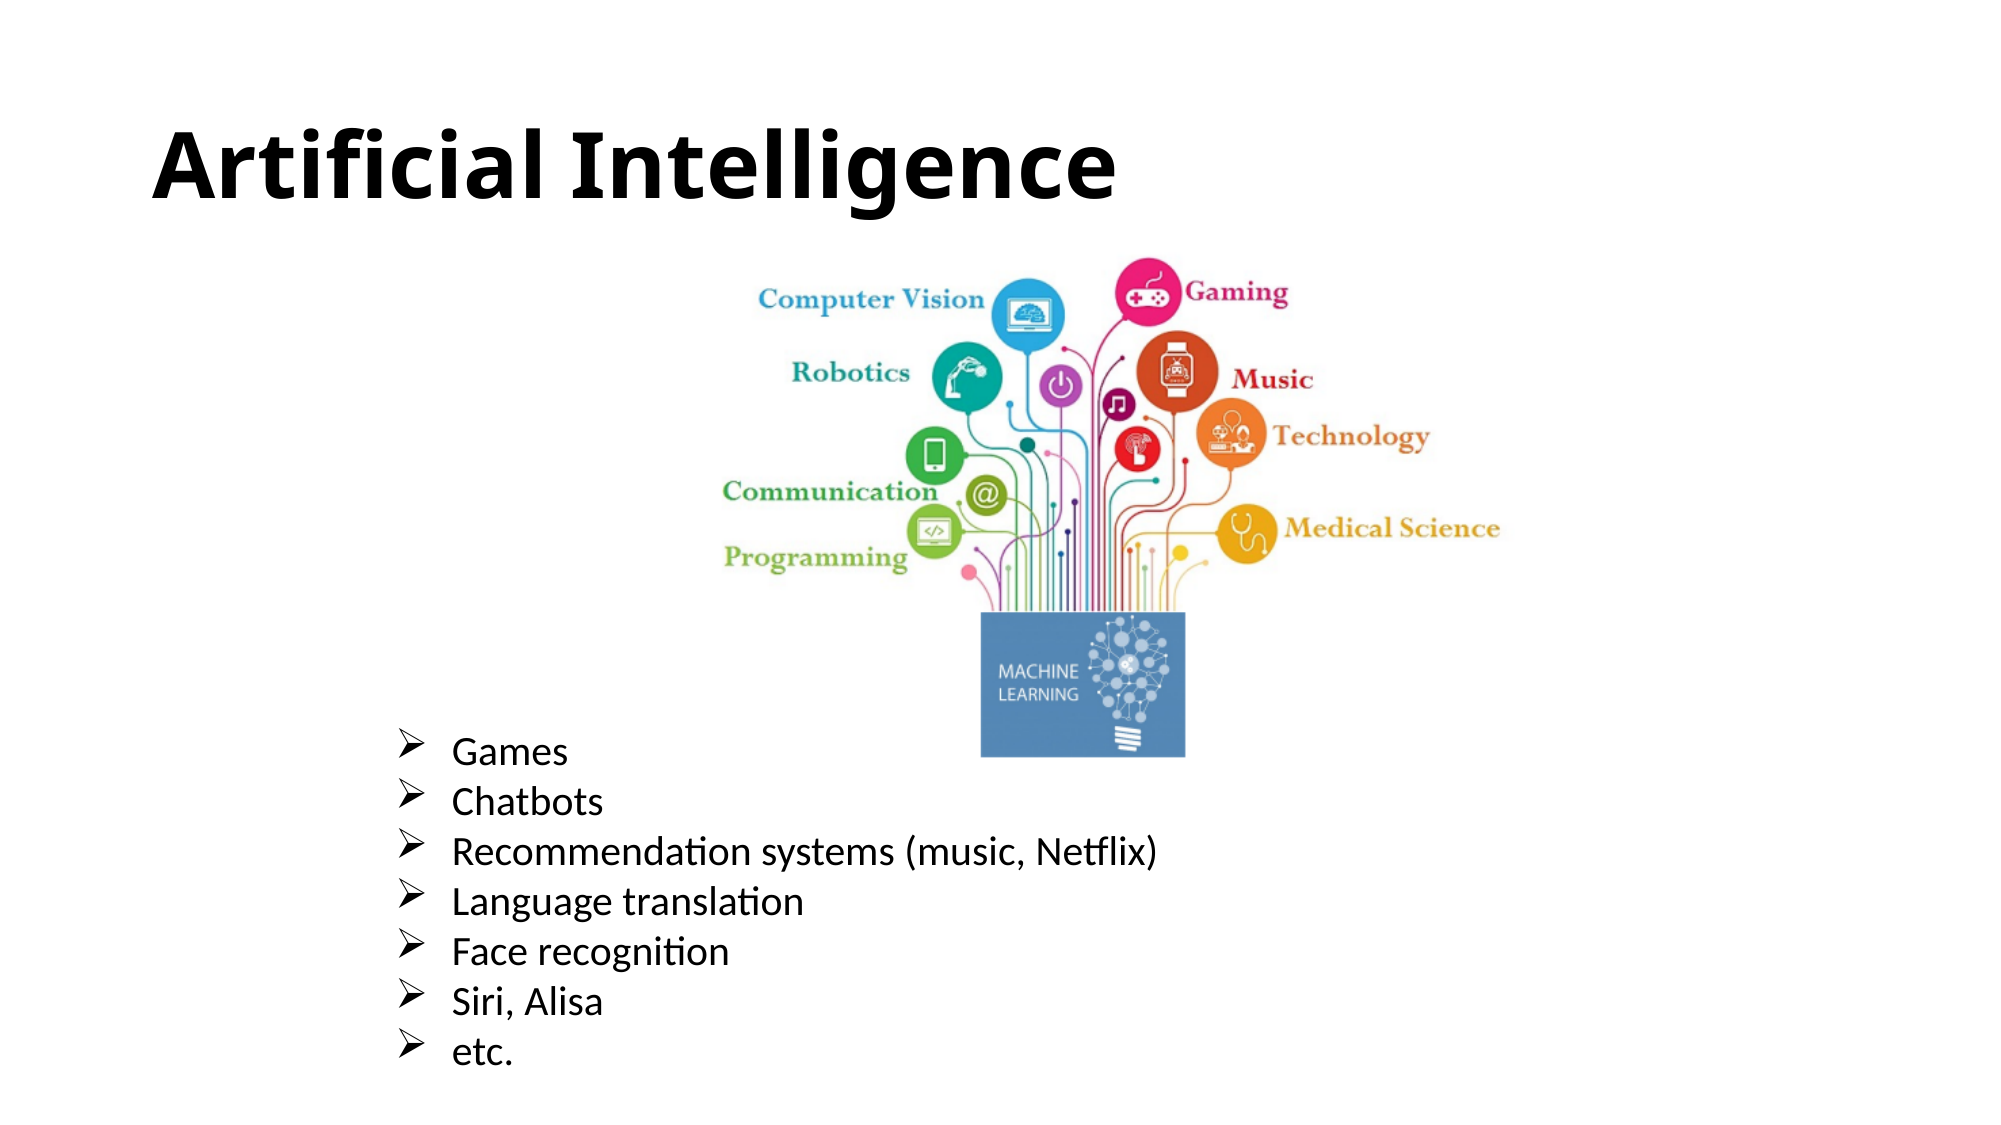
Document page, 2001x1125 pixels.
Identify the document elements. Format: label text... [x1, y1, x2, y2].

text_box Games Chatbots Recommendation systems (music, Netflix) Language translation Face recognition Siri, Alisa etc. [380, 716, 1174, 1082]
picture [607, 226, 1523, 767]
title Artificial Intelligence [137, 59, 1863, 278]
